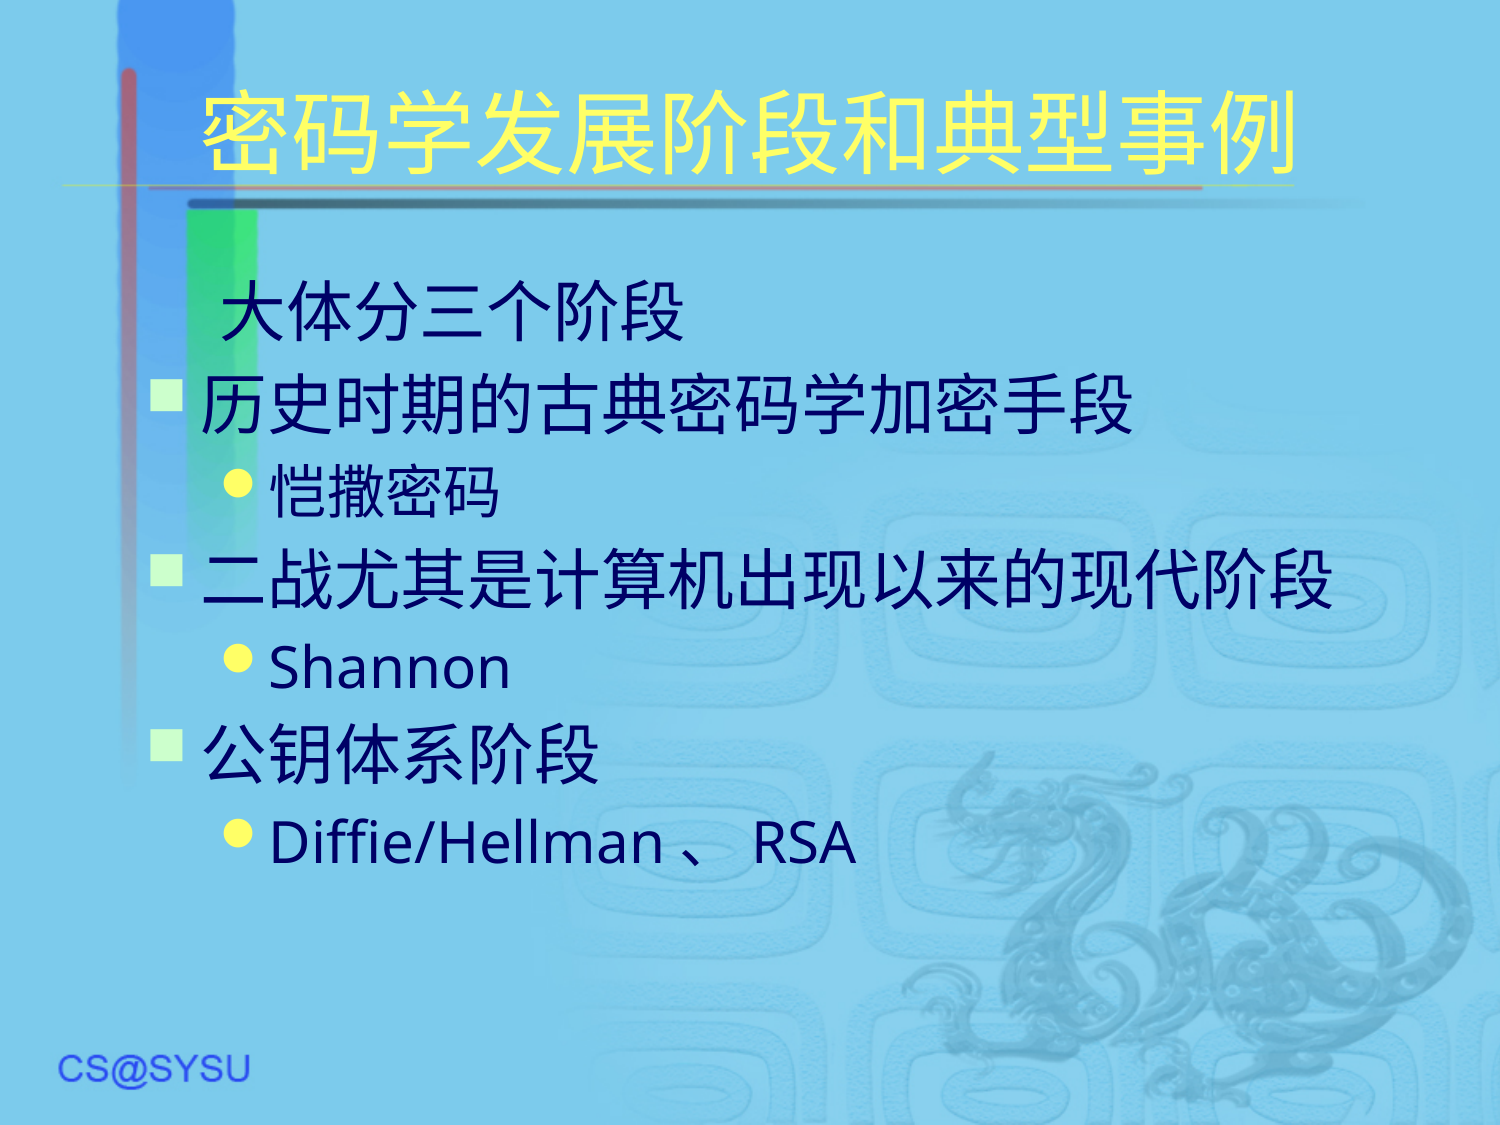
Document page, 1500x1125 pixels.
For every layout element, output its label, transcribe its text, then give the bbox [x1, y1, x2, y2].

list 大体分三个阶段 历史时期的古典密码学加密手段 恺撒密码 二战尤其是计算机出现以来的现代阶段 Shannon 公钥体系阶段 Diffie/Hellman、RSA [129, 262, 1451, 1001]
picture [0, 0, 1500, 1125]
title 密码学发展阶段和典型事例 [49, 37, 1451, 226]
